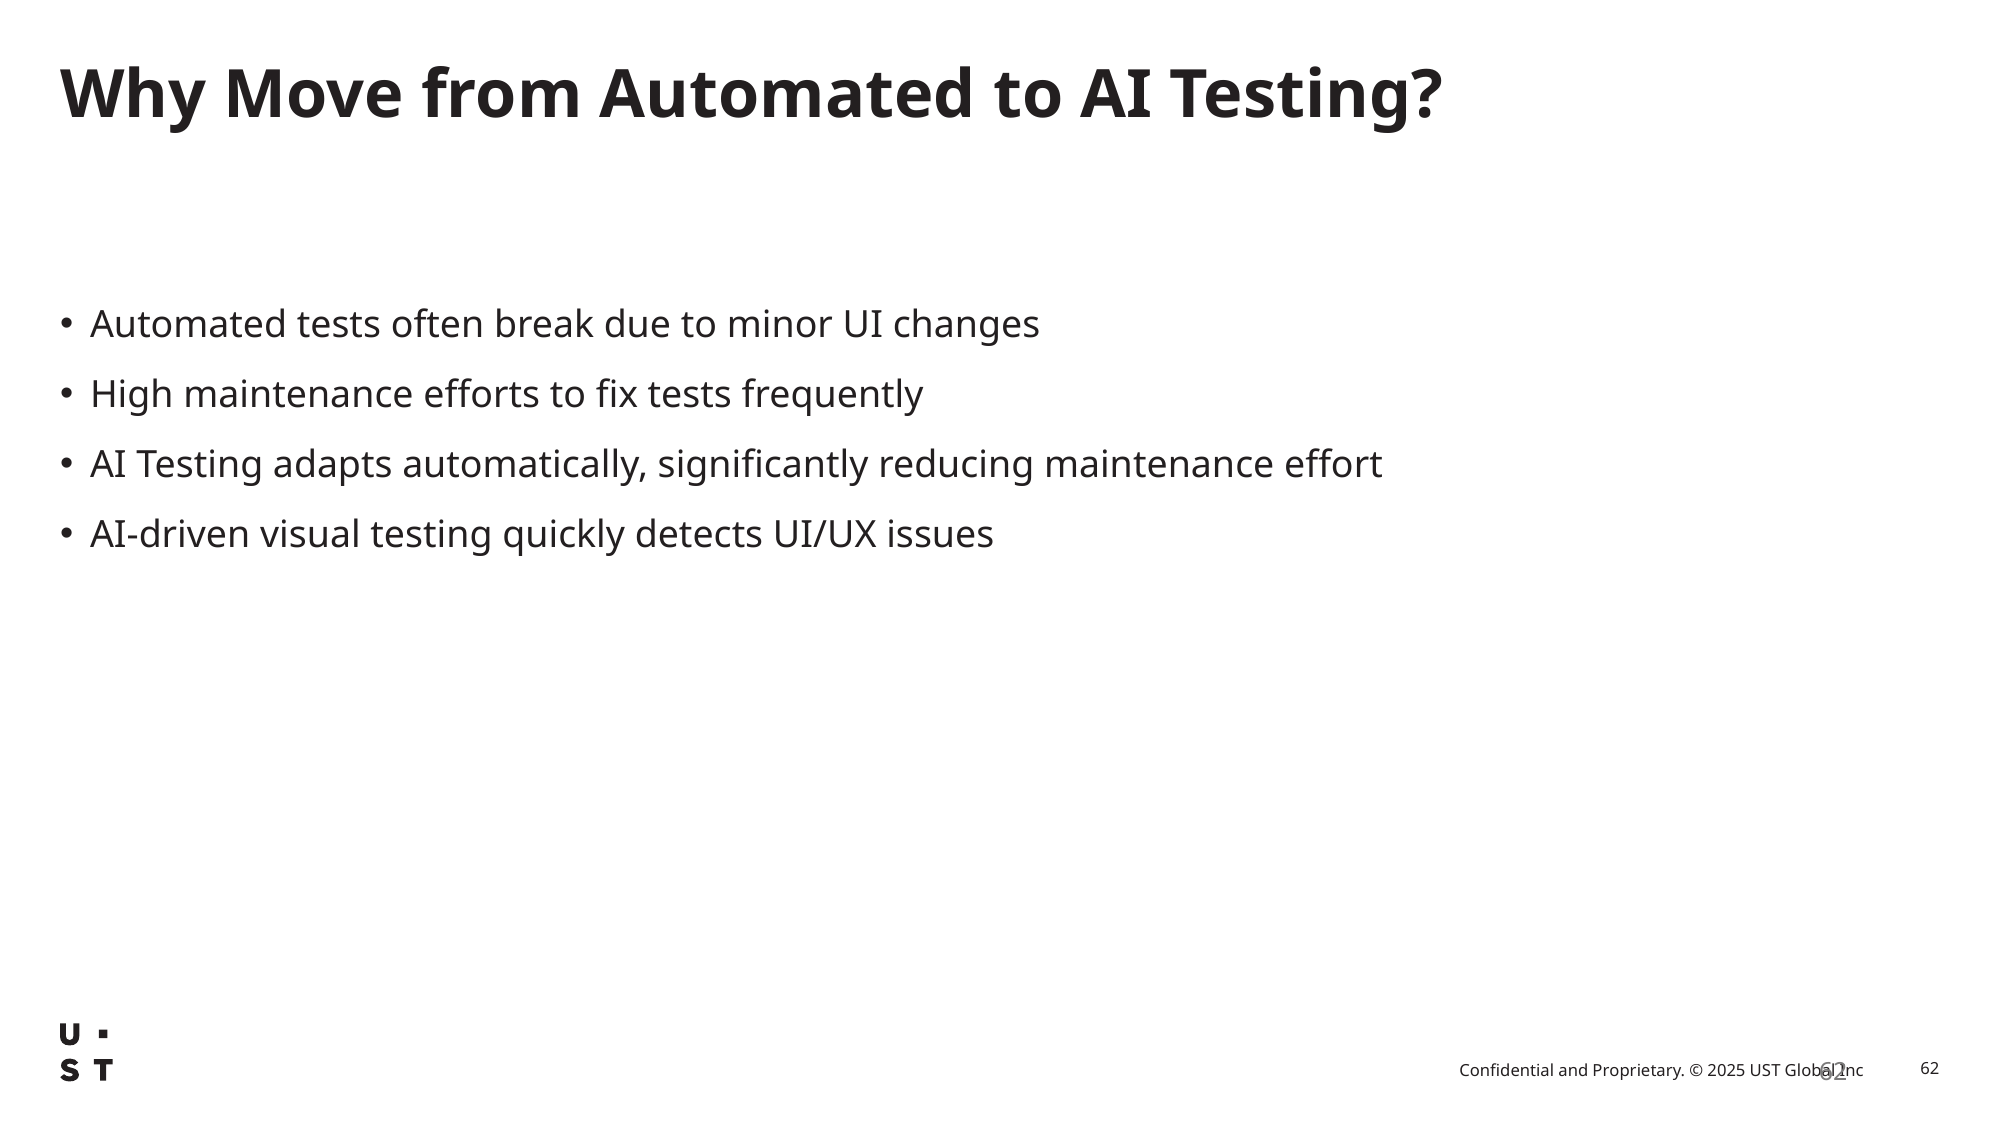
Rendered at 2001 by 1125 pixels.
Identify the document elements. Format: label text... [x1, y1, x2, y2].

list Automated tests often break due to minor UI changes High maintenance efforts to fix tests frequently AI Testing adapts automatically, significantly reducing maintenance effort AI-driven visual testing quickly detects UI/UX issues [60, 299, 1715, 998]
title Why Move from Automated to AI Testing? [60, 60, 1940, 210]
slide_number 62 [1412, 1042, 1863, 1103]
